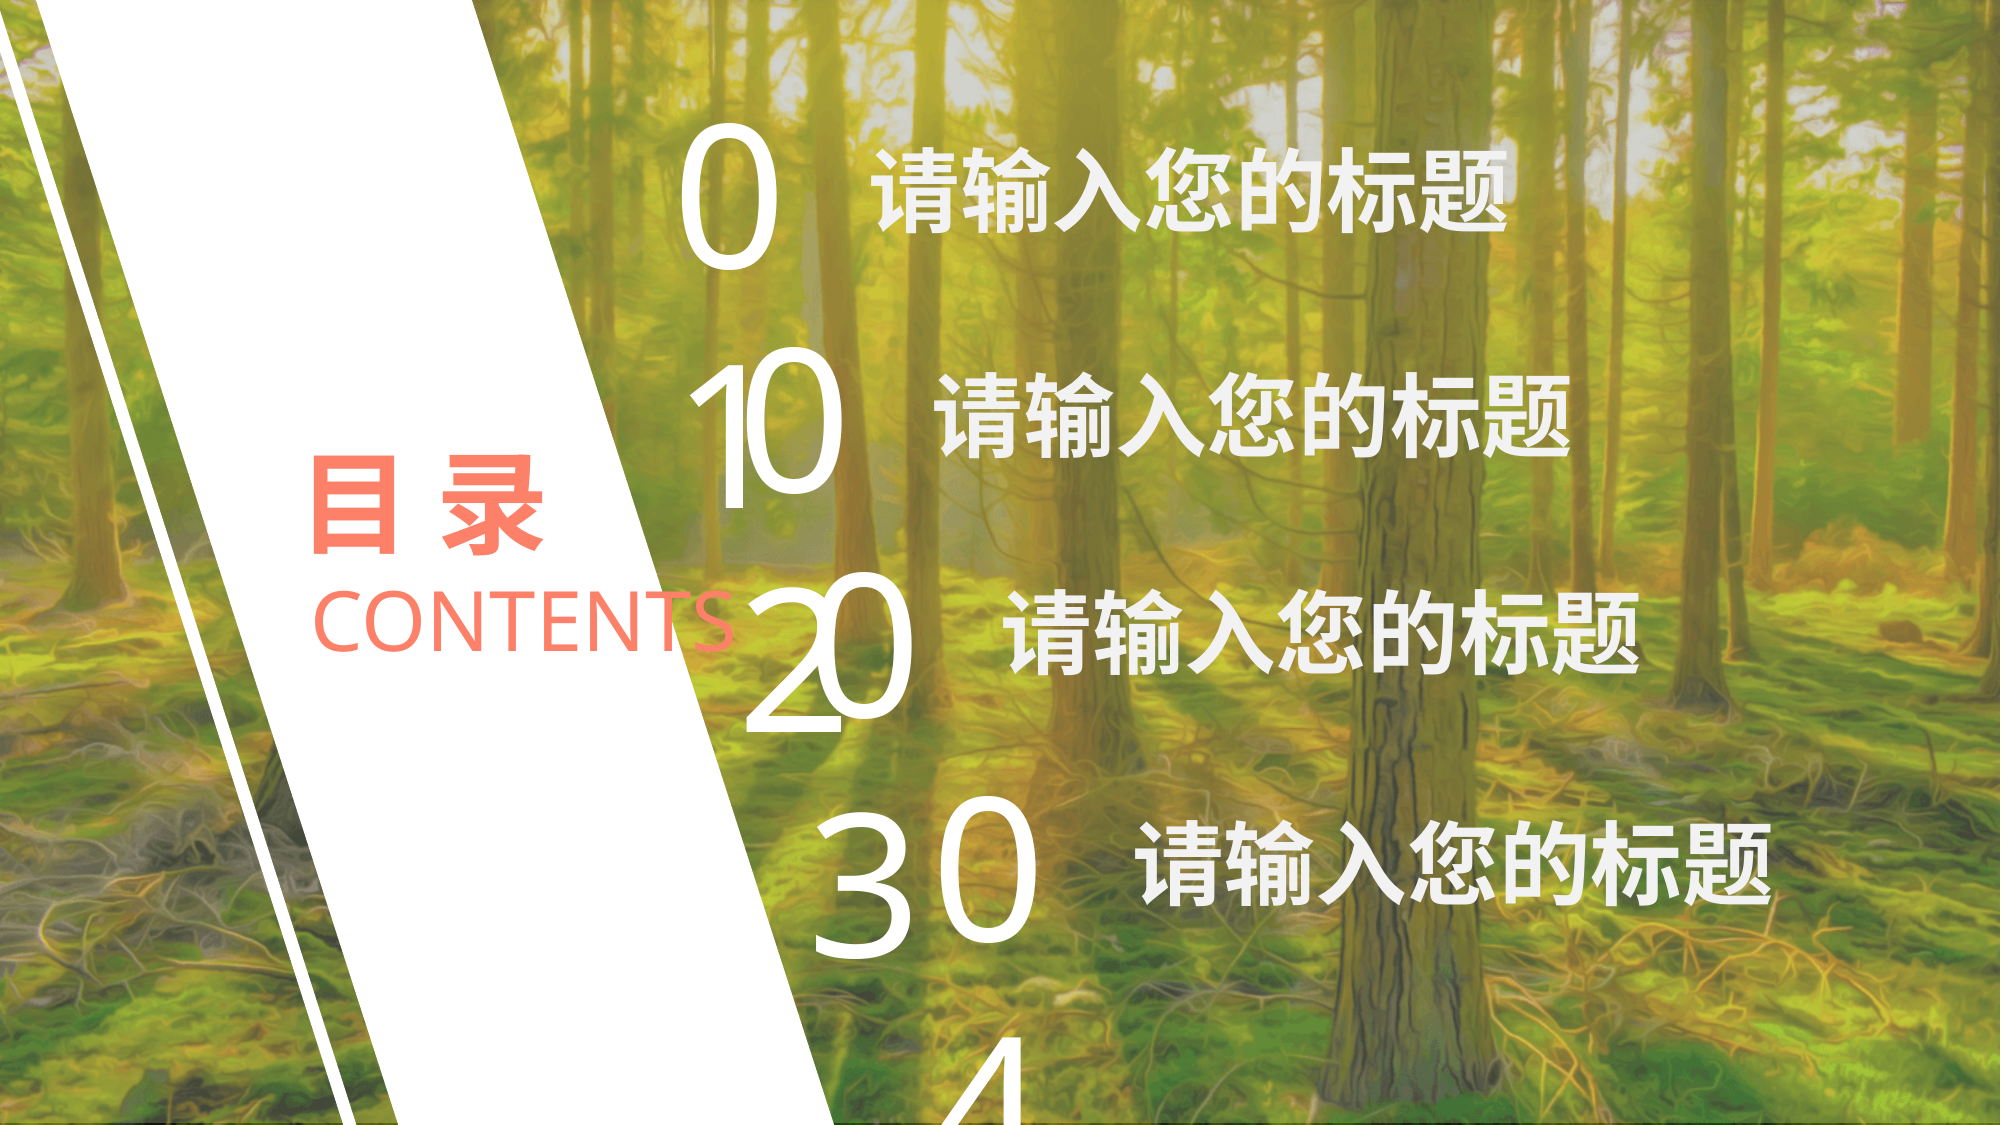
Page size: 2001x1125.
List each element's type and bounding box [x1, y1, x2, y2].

text_box [917, 734, 2000, 992]
text_box [793, 509, 2000, 768]
text_box [657, 61, 1884, 319]
text_box [722, 285, 1947, 543]
picture [387, 0, 2000, 1125]
text_box [0, 0, 387, 1125]
